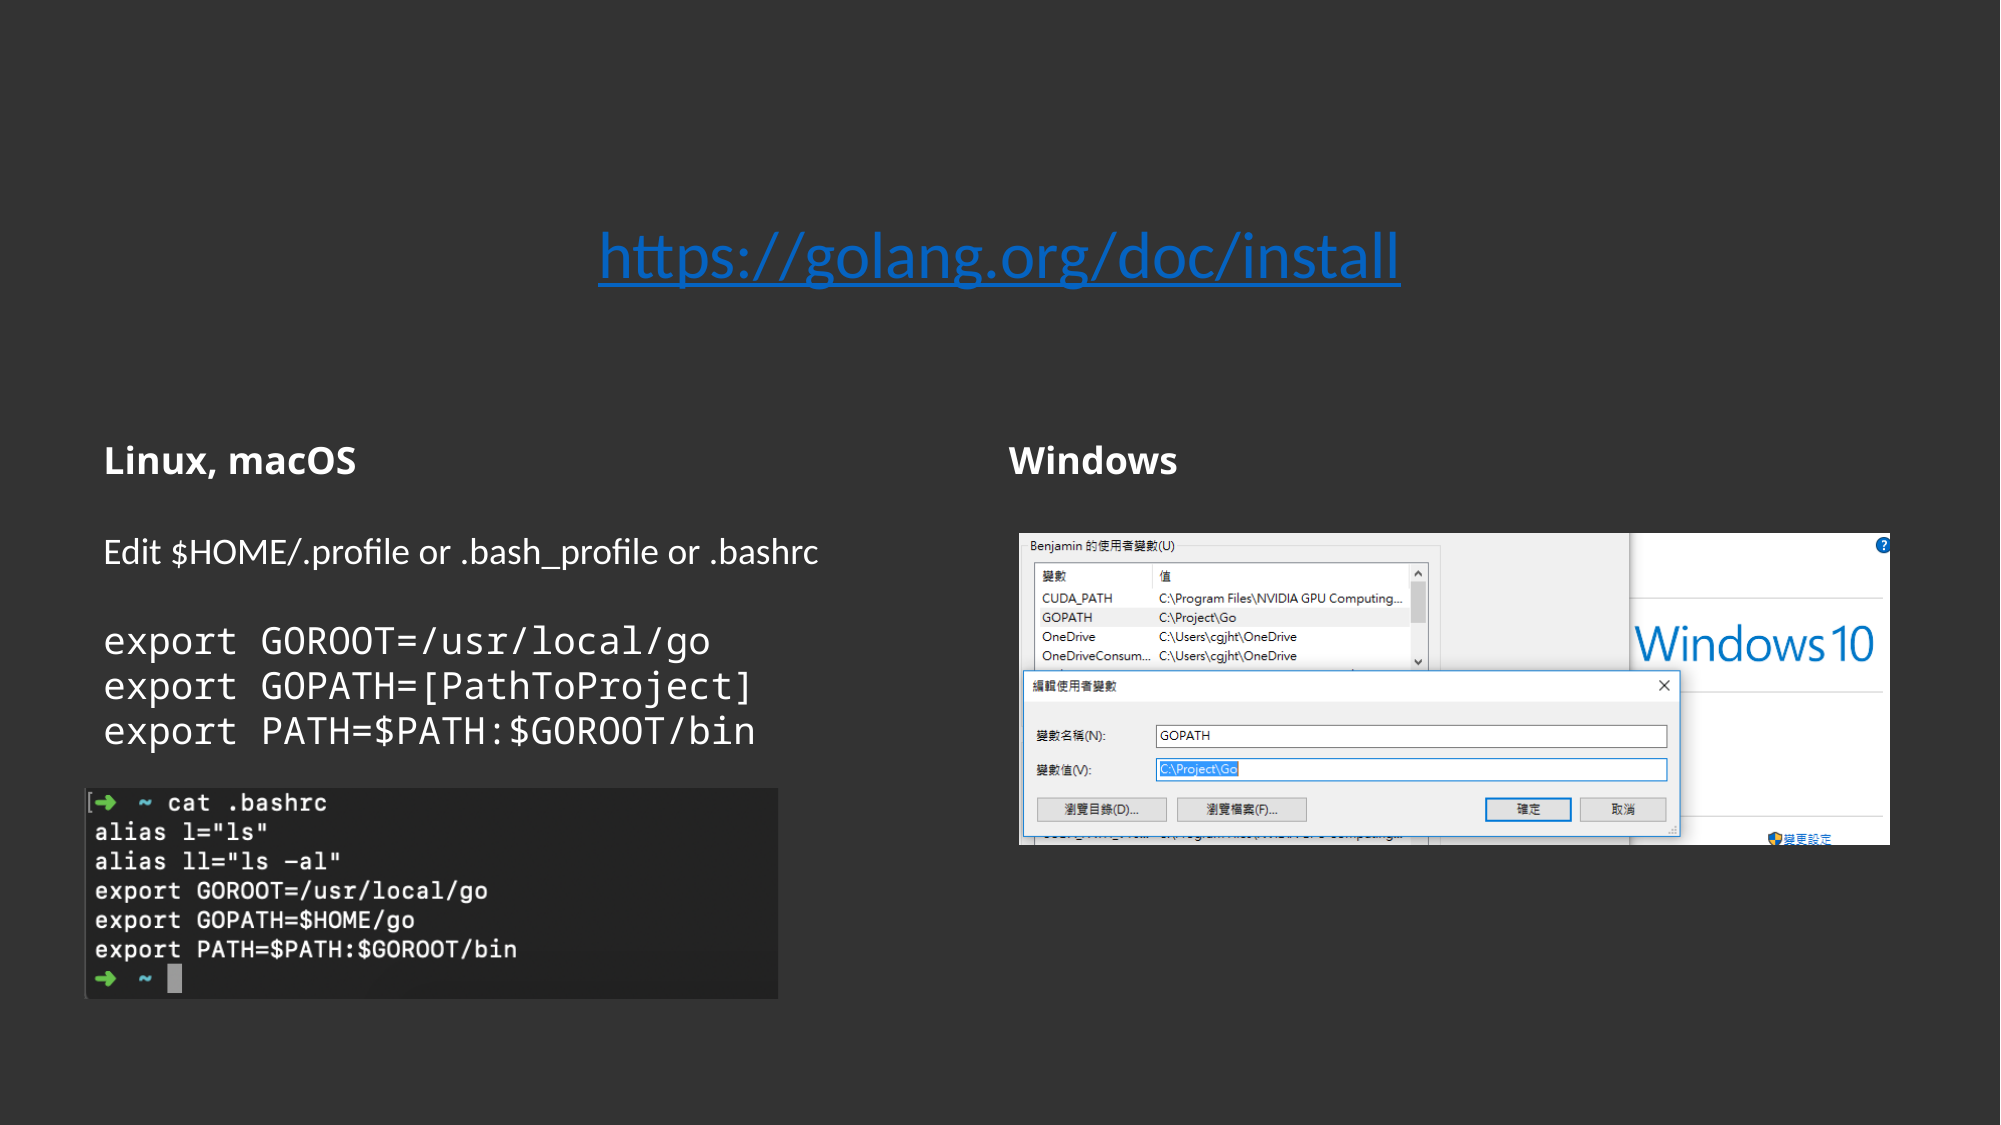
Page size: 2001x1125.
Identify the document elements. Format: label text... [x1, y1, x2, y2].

picture [1019, 533, 1890, 845]
text_box https://golang.org/doc/install [573, 204, 1427, 299]
text_box Linux, macOS Edit $HOME/.profile or .bash_profile or .bashrc export GOROOT=/usr/local/go export GOPATH=[PathToProject] export PATH=$PATH:$GOROOT/bin [88, 430, 835, 760]
picture [84, 788, 779, 999]
text_box Windows [993, 430, 1193, 490]
